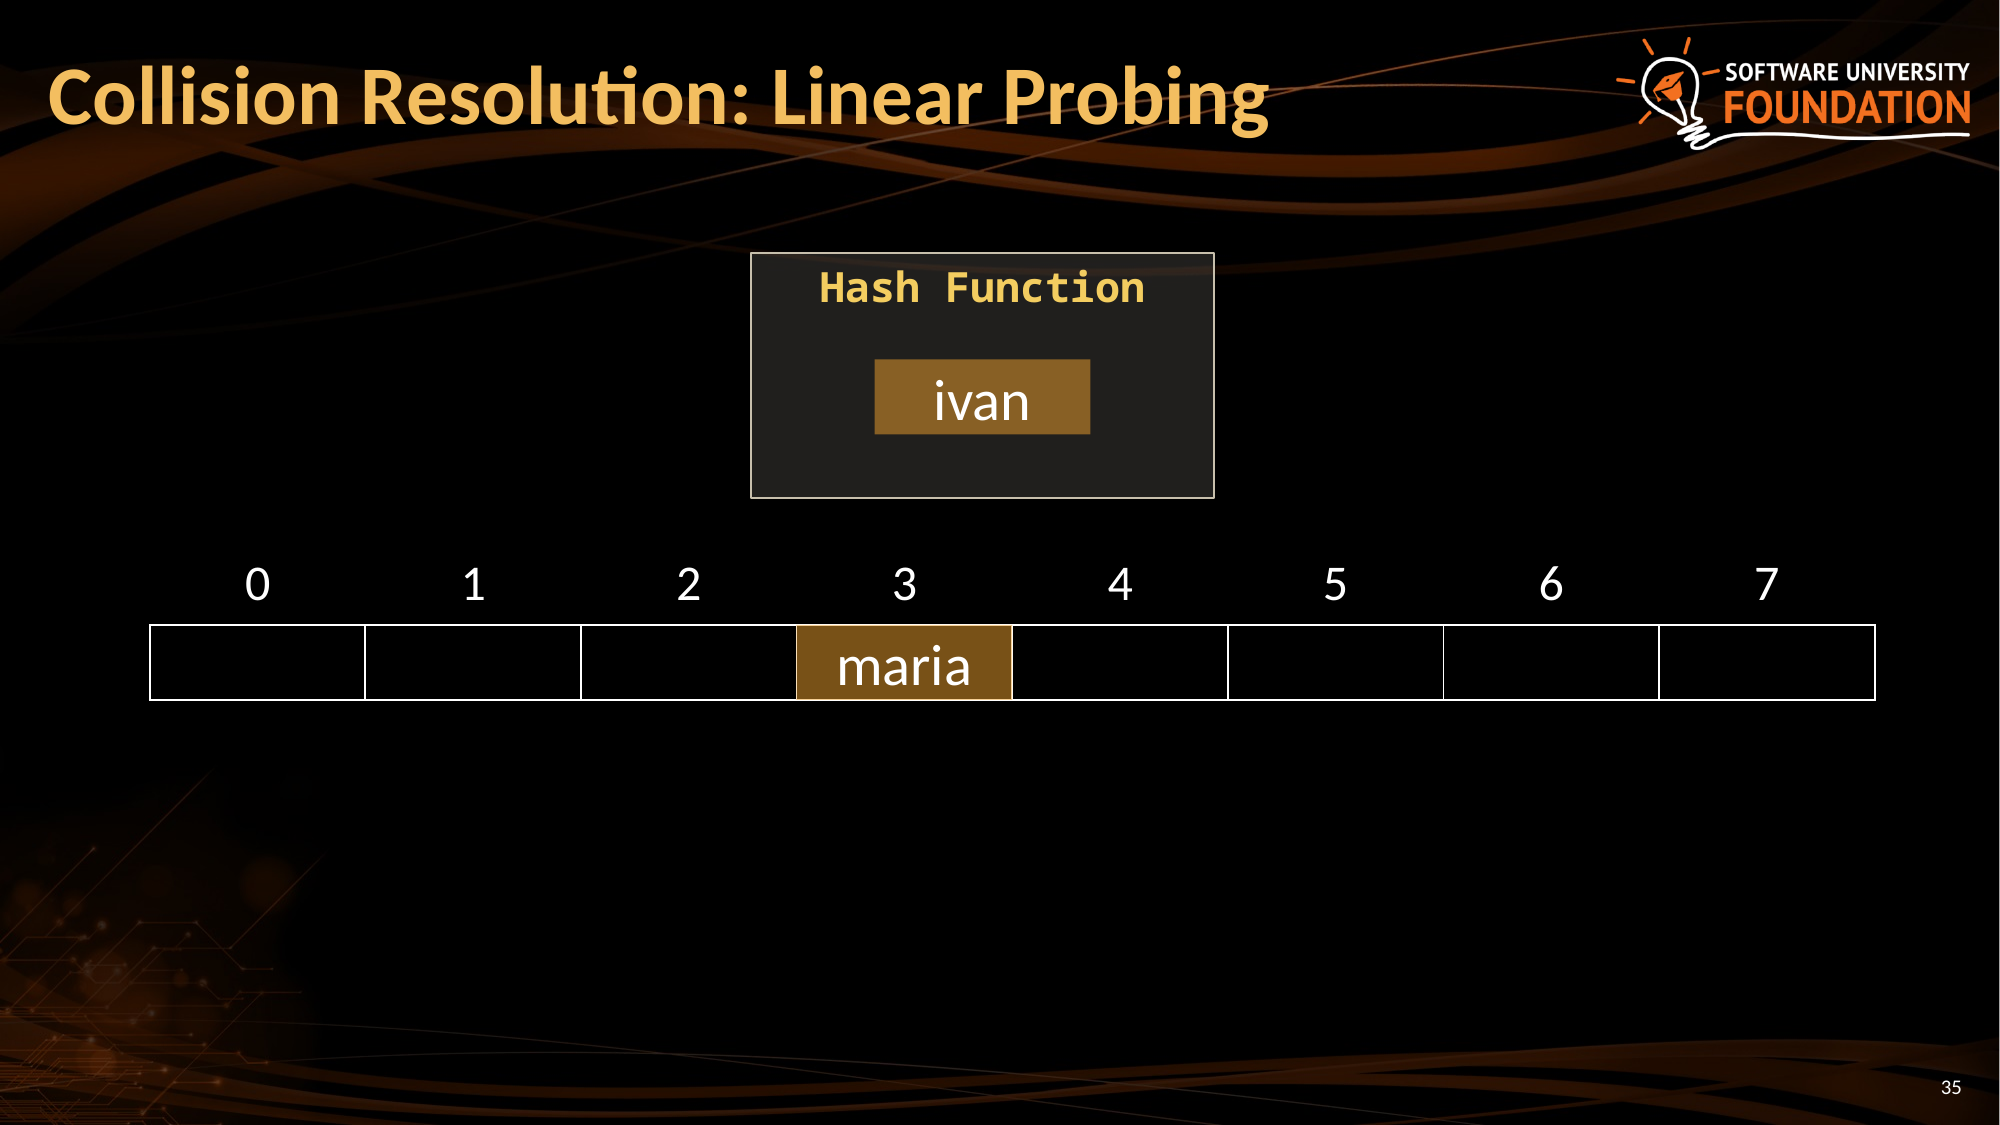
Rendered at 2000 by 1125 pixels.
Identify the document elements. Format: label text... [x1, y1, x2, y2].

table_cell [1444, 626, 1658, 699]
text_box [751, 252, 1214, 499]
table_header 7 [1659, 550, 1875, 624]
table_header 5 [1228, 550, 1443, 624]
title Collision Resolution: Linear Probing [30, 6, 1602, 189]
table_cell [1660, 626, 1874, 699]
slide_number 35 [1897, 1070, 1968, 1103]
table_header 0 [150, 550, 365, 624]
table_cell [1013, 626, 1227, 699]
table_cell [582, 626, 796, 699]
table_header 3 [797, 550, 1012, 624]
table_header 6 [1443, 550, 1659, 624]
table_header 2 [581, 550, 797, 624]
text_box maria [796, 624, 1013, 700]
table_cell [1229, 626, 1443, 699]
table_cell [366, 626, 580, 699]
picture [0, 0, 2000, 1125]
table_cell [151, 626, 364, 699]
table_header 1 [365, 550, 581, 624]
table_header 4 [1012, 550, 1228, 624]
